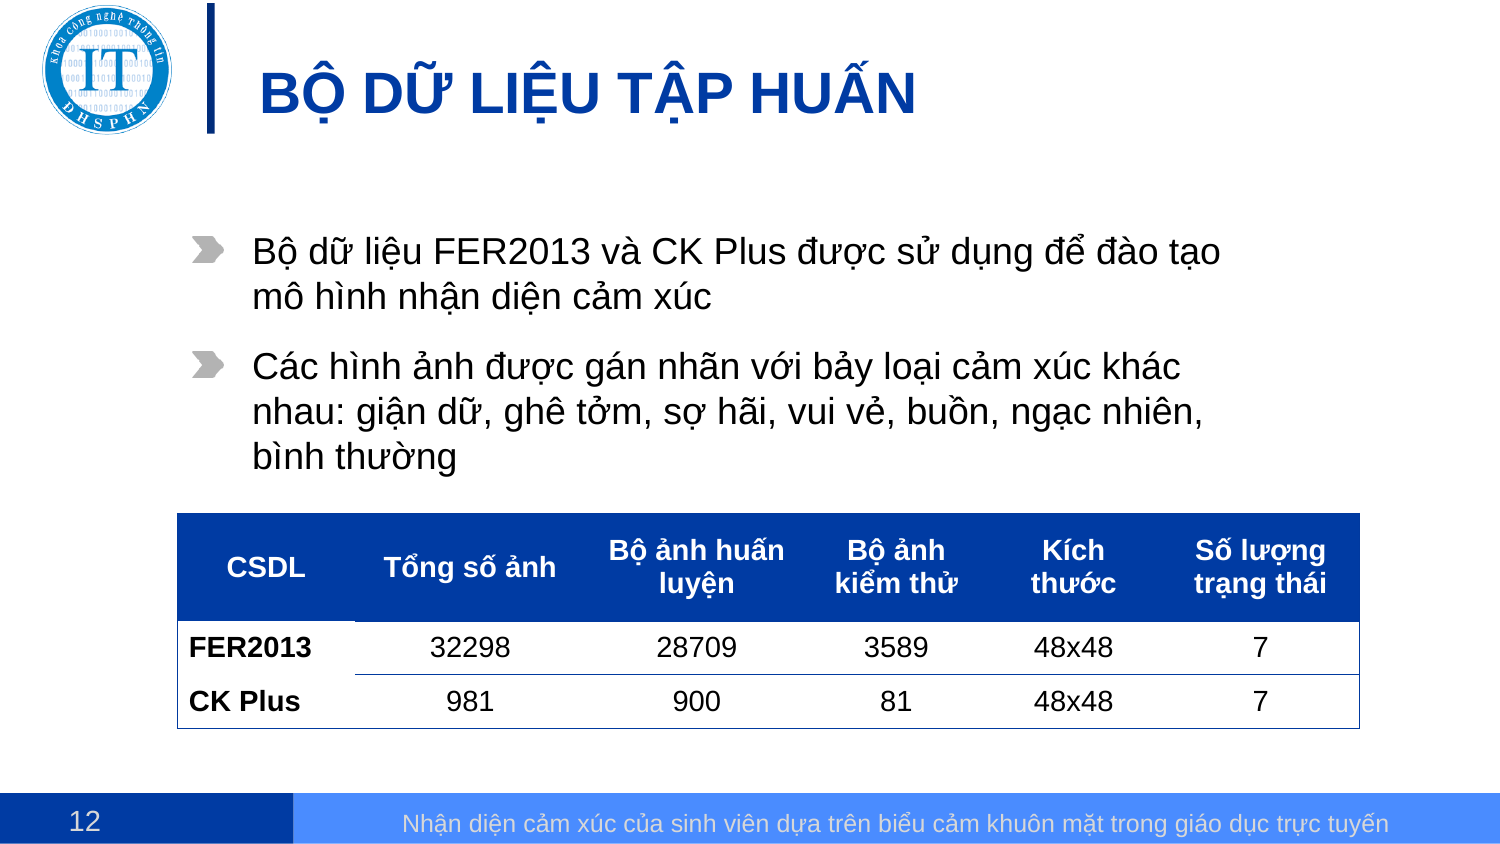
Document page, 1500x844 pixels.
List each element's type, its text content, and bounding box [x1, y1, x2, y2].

table_cell CK Plus [178, 675, 355, 728]
table_header Bộ ảnh huấn luyện [586, 514, 808, 620]
table_cell 48x48 [985, 675, 1162, 728]
text_box Bộ dữ liệu FER2013 và CK Plus được sử dụng để đào tạo mô hình nhận diện cảm xúc Các hình ảnh được gán nhãn với bảy loại cảm xúc khác nhau: giận dữ, ghê tởm, sợ hãi, vui vẻ, buồn, ngạc nhiên, bình thường [177, 219, 1241, 485]
table_cell FER2013 [178, 621, 355, 675]
table_header Kích thước [985, 514, 1162, 620]
table_cell 7 [1162, 622, 1359, 674]
picture [37, 0, 178, 141]
text_box [205, 1, 217, 136]
table_cell 32298 [355, 622, 586, 674]
table_cell 7 [1162, 675, 1359, 728]
picture [192, 236, 224, 263]
table_header Tổng số ảnh [355, 514, 586, 620]
table_cell 981 [355, 675, 586, 728]
table_header Số lượng trạng thái [1162, 514, 1359, 620]
picture [192, 351, 224, 378]
table_cell 3589 [808, 622, 985, 674]
table_header Bộ ảnh kiểm thử [808, 514, 985, 620]
title BỘ DỮ LIỆU TẬP HUẤN [244, 39, 1360, 134]
table_cell 81 [808, 675, 985, 728]
table_cell 28709 [586, 622, 808, 674]
table_header CSDL [178, 514, 355, 621]
table_cell 900 [586, 675, 808, 728]
table_cell 48x48 [985, 622, 1162, 674]
